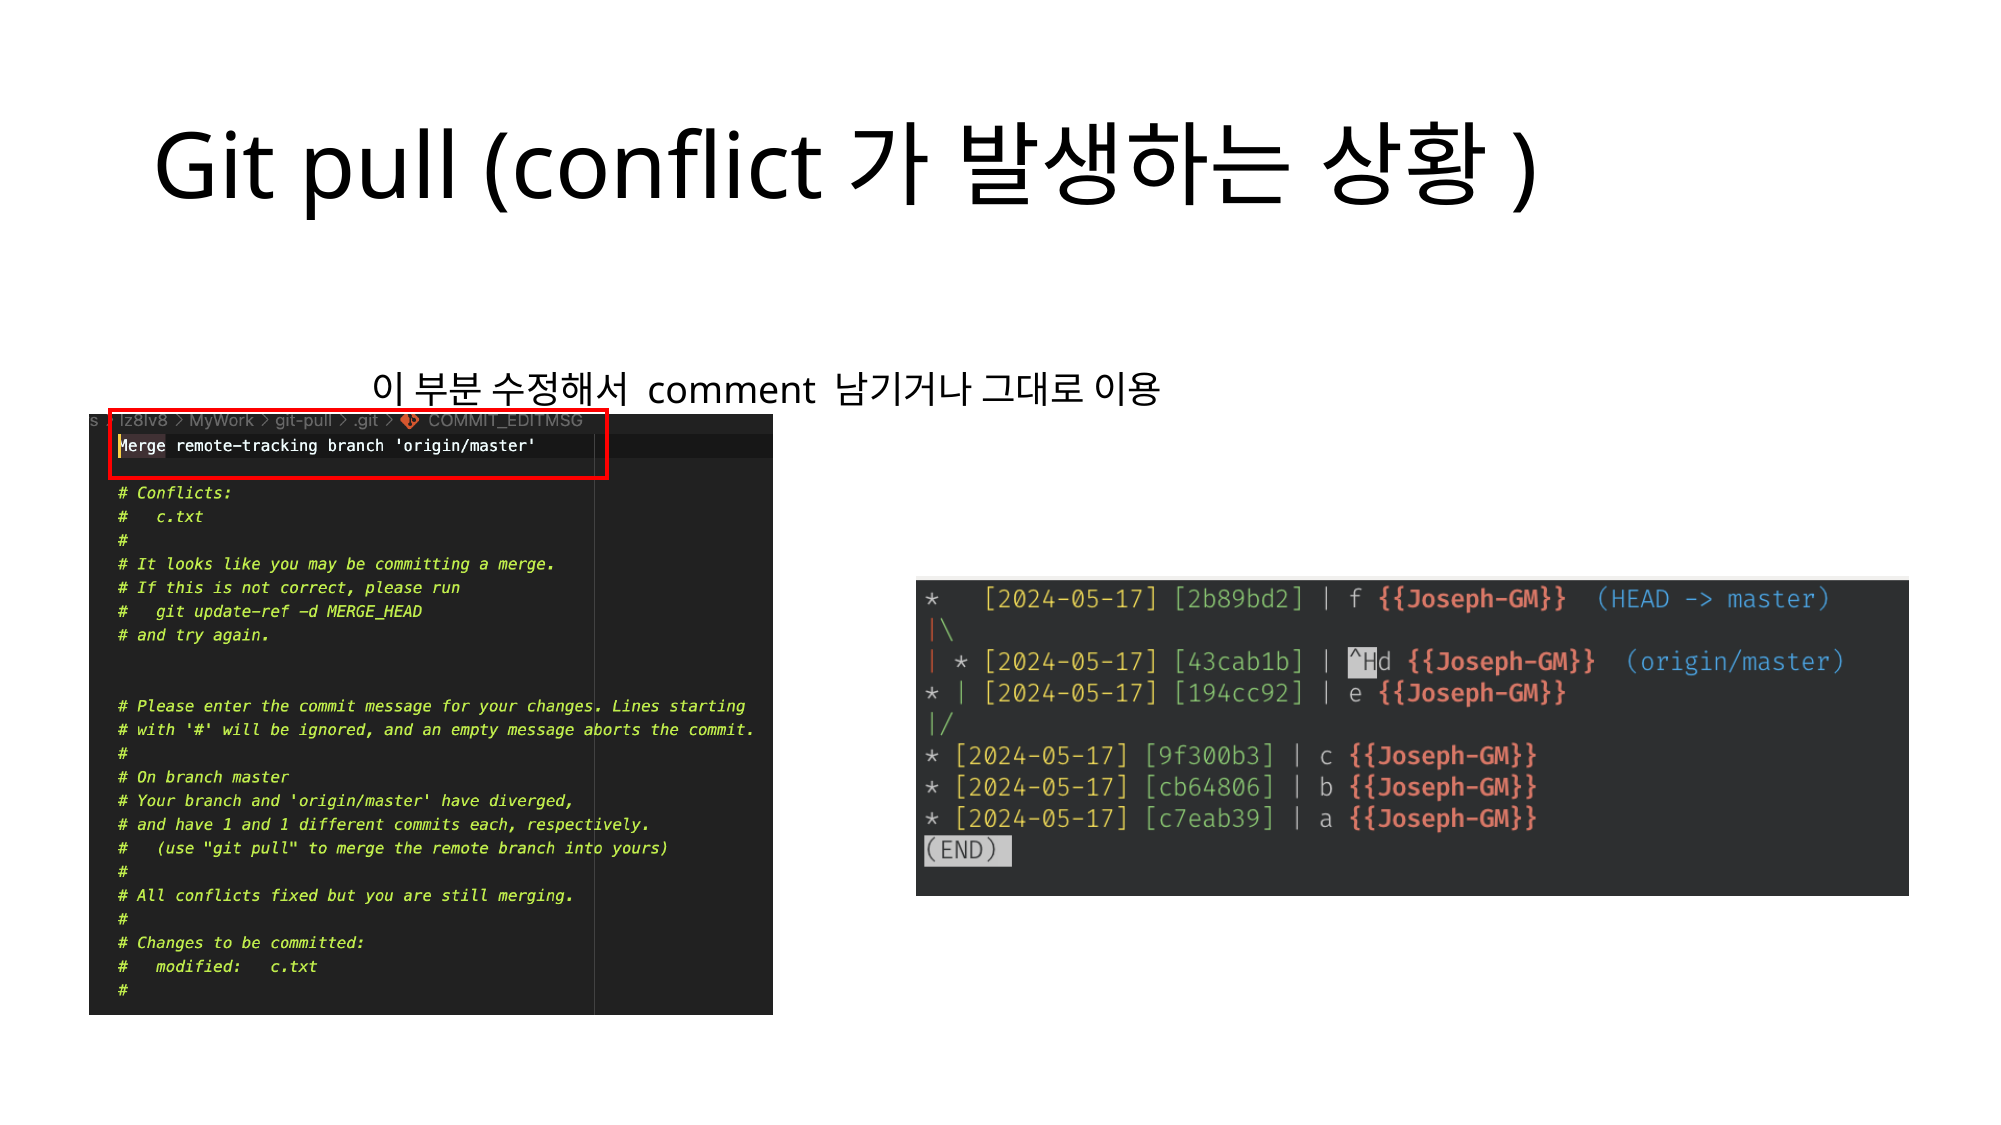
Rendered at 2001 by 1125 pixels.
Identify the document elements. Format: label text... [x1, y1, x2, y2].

title Git pull (conflict가 발생하는 상황) [137, 59, 1863, 278]
picture [89, 414, 774, 1016]
text_box [109, 409, 356, 414]
picture [916, 575, 1909, 896]
text_box 이 부분 수정해서 comment 남기거나 그대로 이용 [356, 358, 1178, 419]
